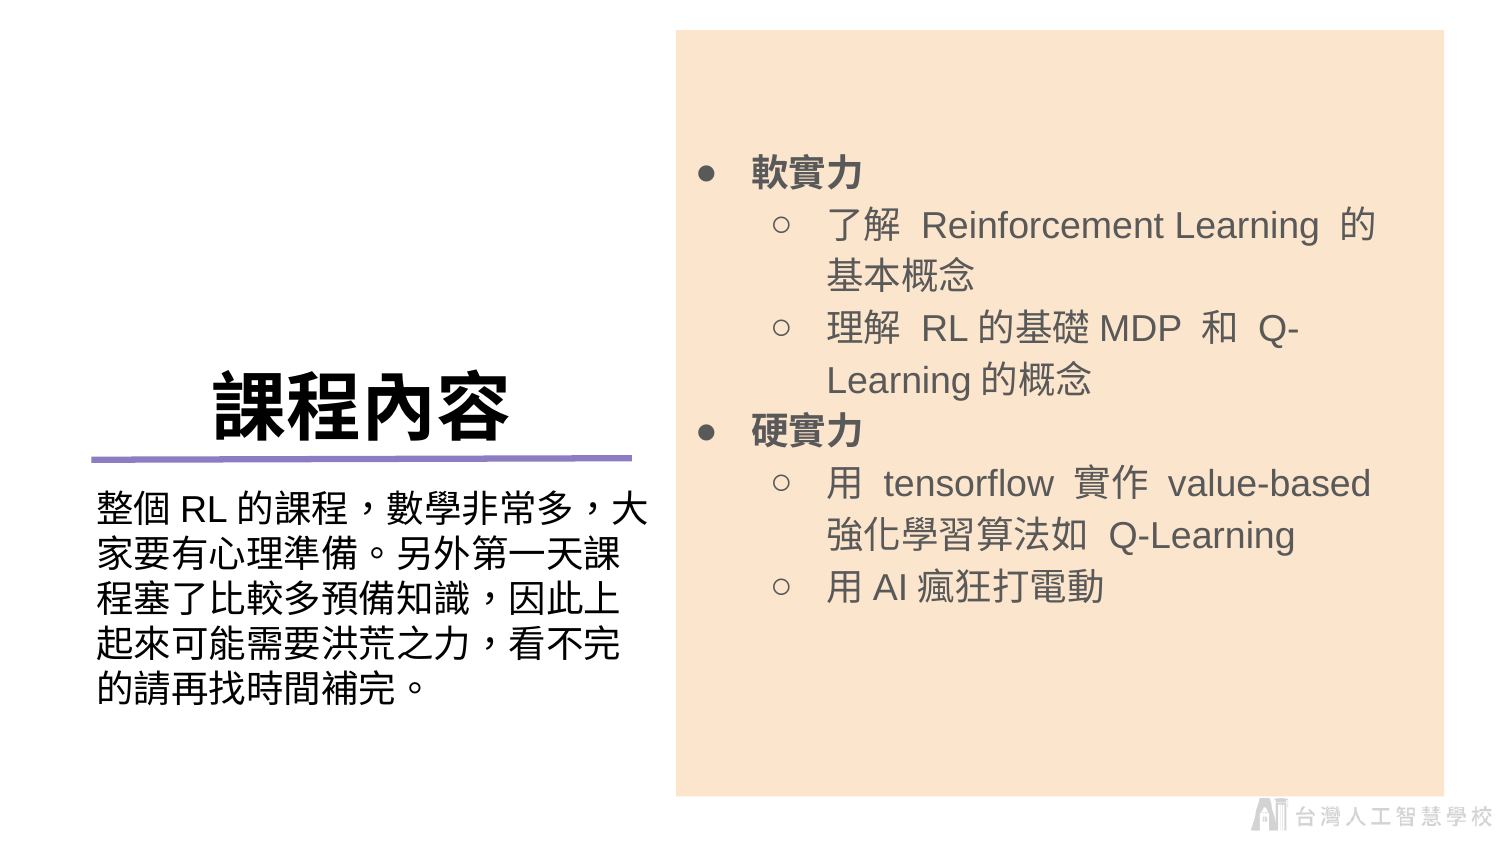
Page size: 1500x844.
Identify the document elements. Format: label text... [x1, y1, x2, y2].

text_box 整個RL的課程，數學非常多，大家要有心理準備。另外第一天課程塞了比較多預備知識，因此上起來可能需要洪荒之力，看不完的請再找時間補完。 [81, 470, 669, 722]
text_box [91, 457, 632, 461]
text_box 軟實力 了解 Reinforcement Learning 的基本概念 理解 RL的基礎MDP 和 Q-Learning的概念 硬實力 用 tensorflow 實作 value-based 強化學習算法如 Q-Learning 用AI瘋狂打電動 [661, 127, 1430, 745]
text_box [676, 30, 1445, 797]
list 課程內容 [181, 338, 558, 456]
